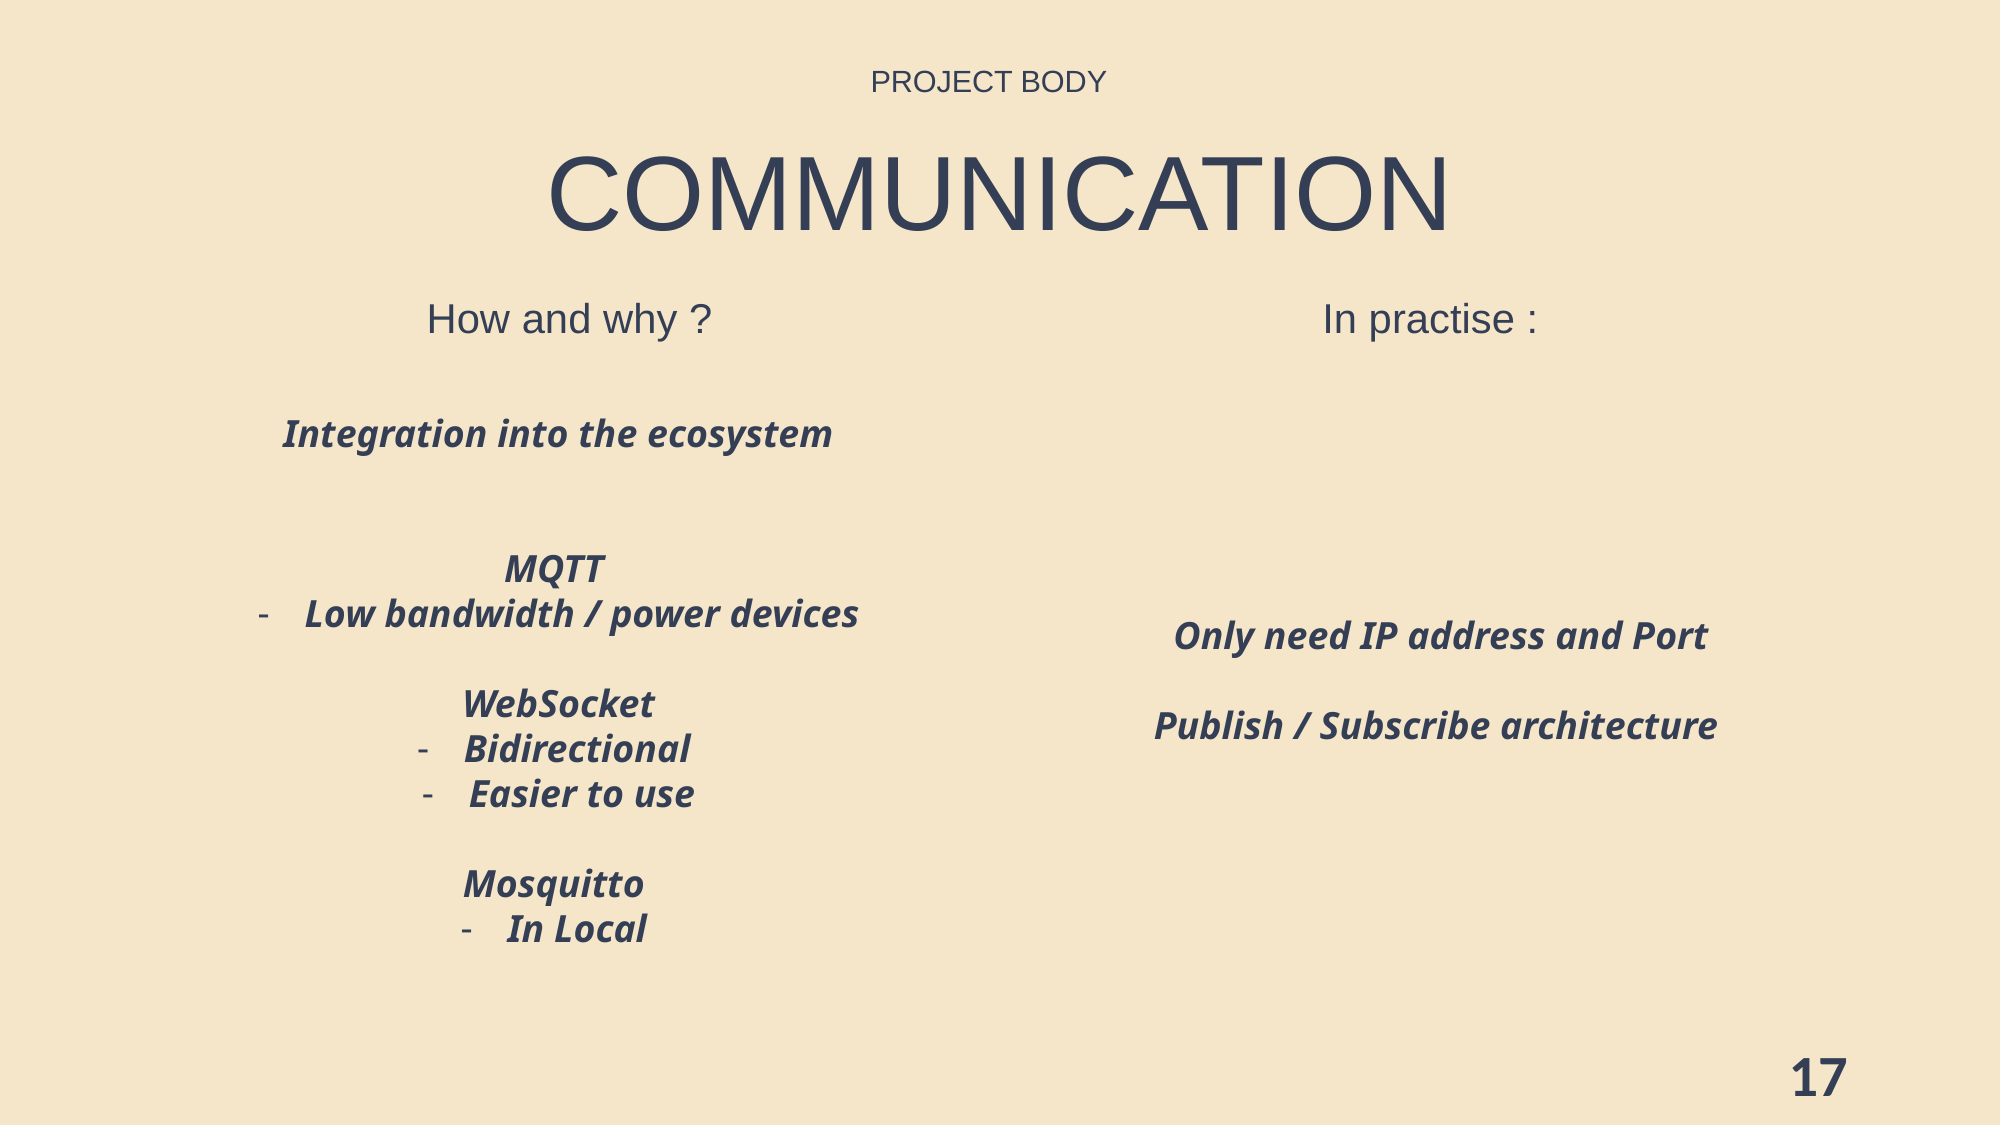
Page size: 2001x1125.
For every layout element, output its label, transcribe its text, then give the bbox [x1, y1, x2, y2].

text_box COMMUNICATION [302, 74, 1698, 252]
text_box In practise : [1011, 253, 1850, 380]
text_box PROJECT BODY [753, 47, 1224, 99]
text_box Integration into the ecosystem MQTT Low bandwidth / power devices WebSocket Bidirectional Easier to use Mosquitto In Local [128, 379, 989, 980]
text_box Only need IP address and Port Publish / Subscribe architecture [1011, 379, 1872, 980]
text_box How and why ? [150, 253, 989, 380]
slide_number 17 [1412, 1042, 1863, 1103]
